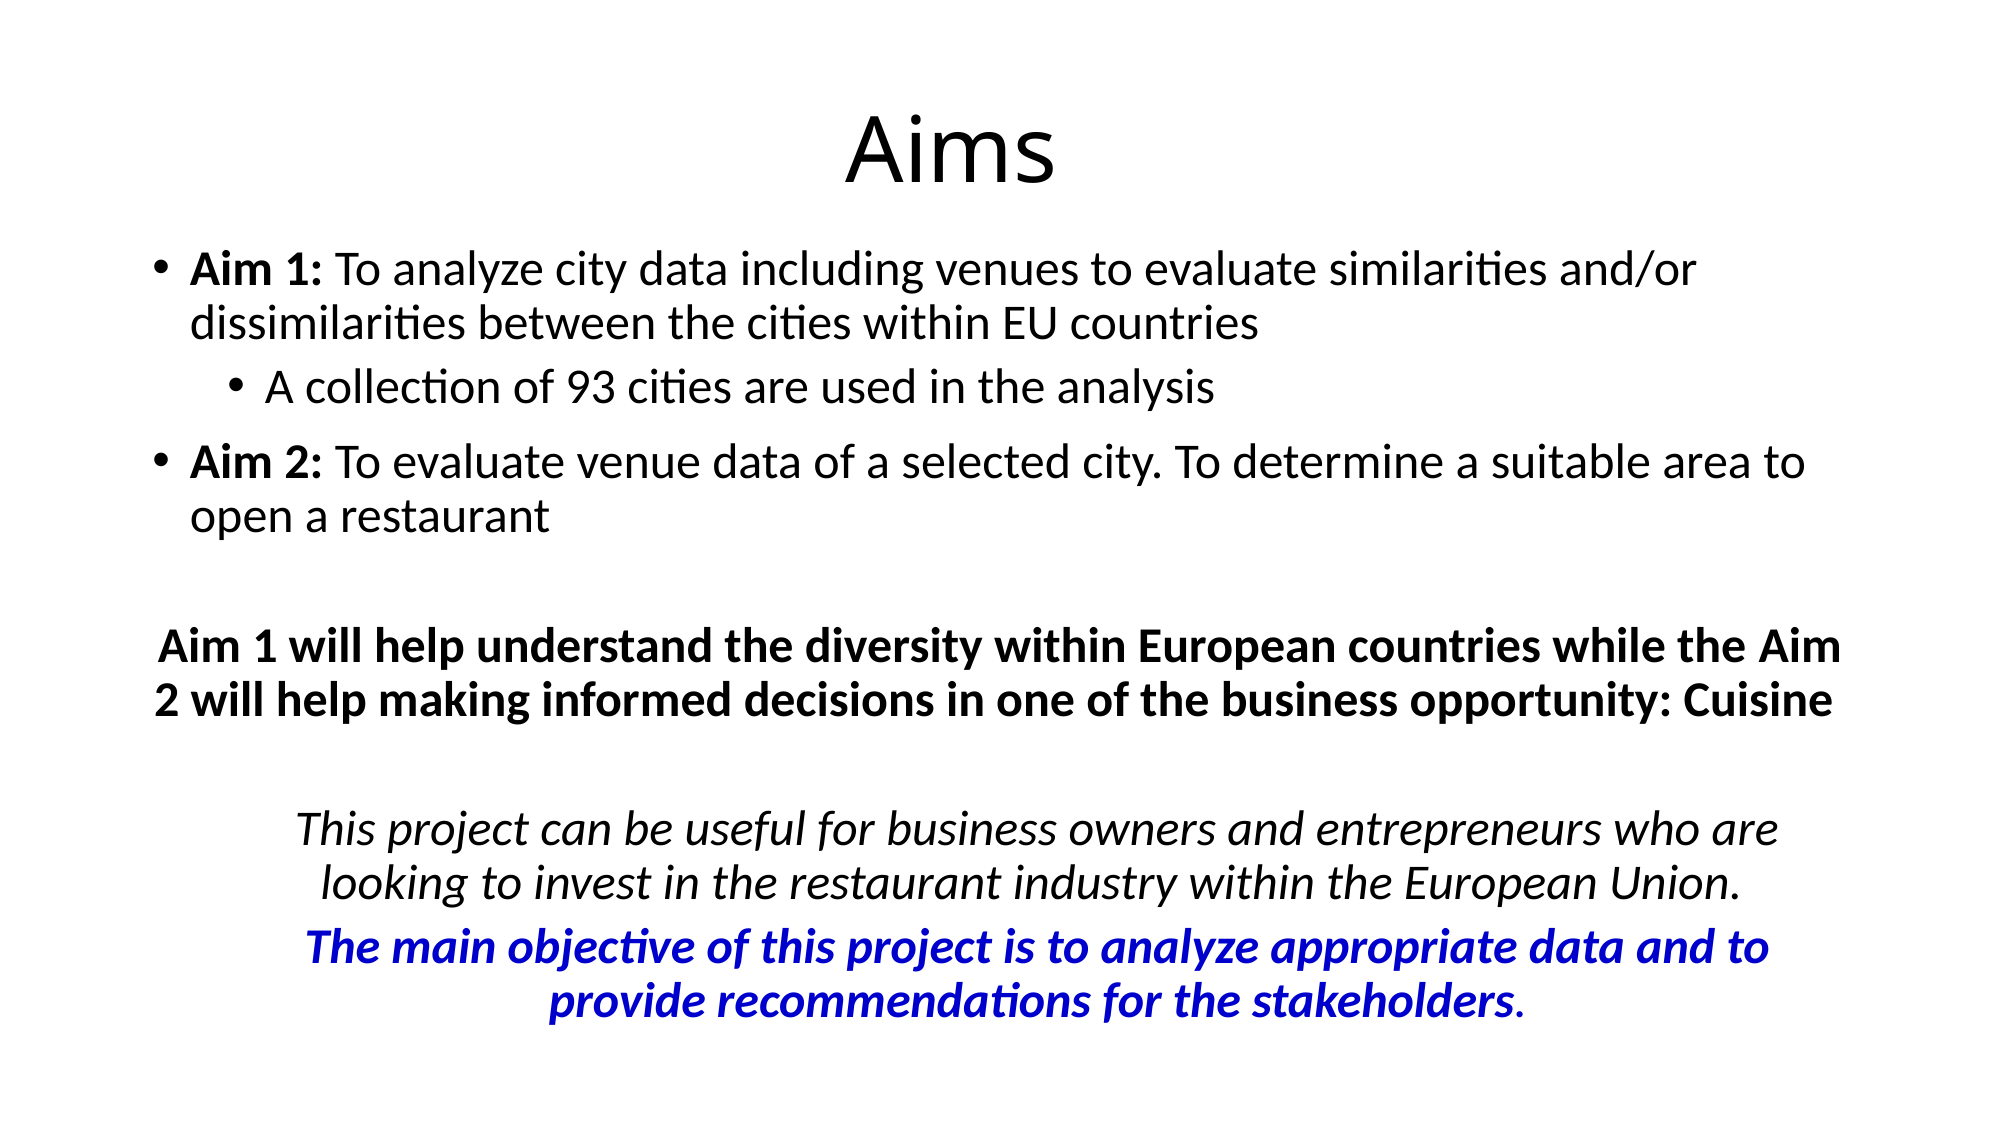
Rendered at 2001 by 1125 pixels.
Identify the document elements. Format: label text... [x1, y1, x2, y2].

list Aim 1: To analyze city data including venues to evaluate similarities and/or dissimilarities between the cities within EU countries A collection of 93 cities are used in the analysis Aim 2: To evaluate venue data of a selected city. To determine a suitable area to open a restaurant Aim 1 will help understand the diversity within European countries while the Aim 2 will help making informed decisions in one of the business opportunity: Cuisine This project can be useful for business owners and entrepreneurs who are looking to invest in the restaurant industry within the European Union. The main objective of this project is to analyze appropriate data and to provide recommendations for the stakeholders. [137, 234, 1863, 1049]
title Aims [89, 44, 1815, 262]
